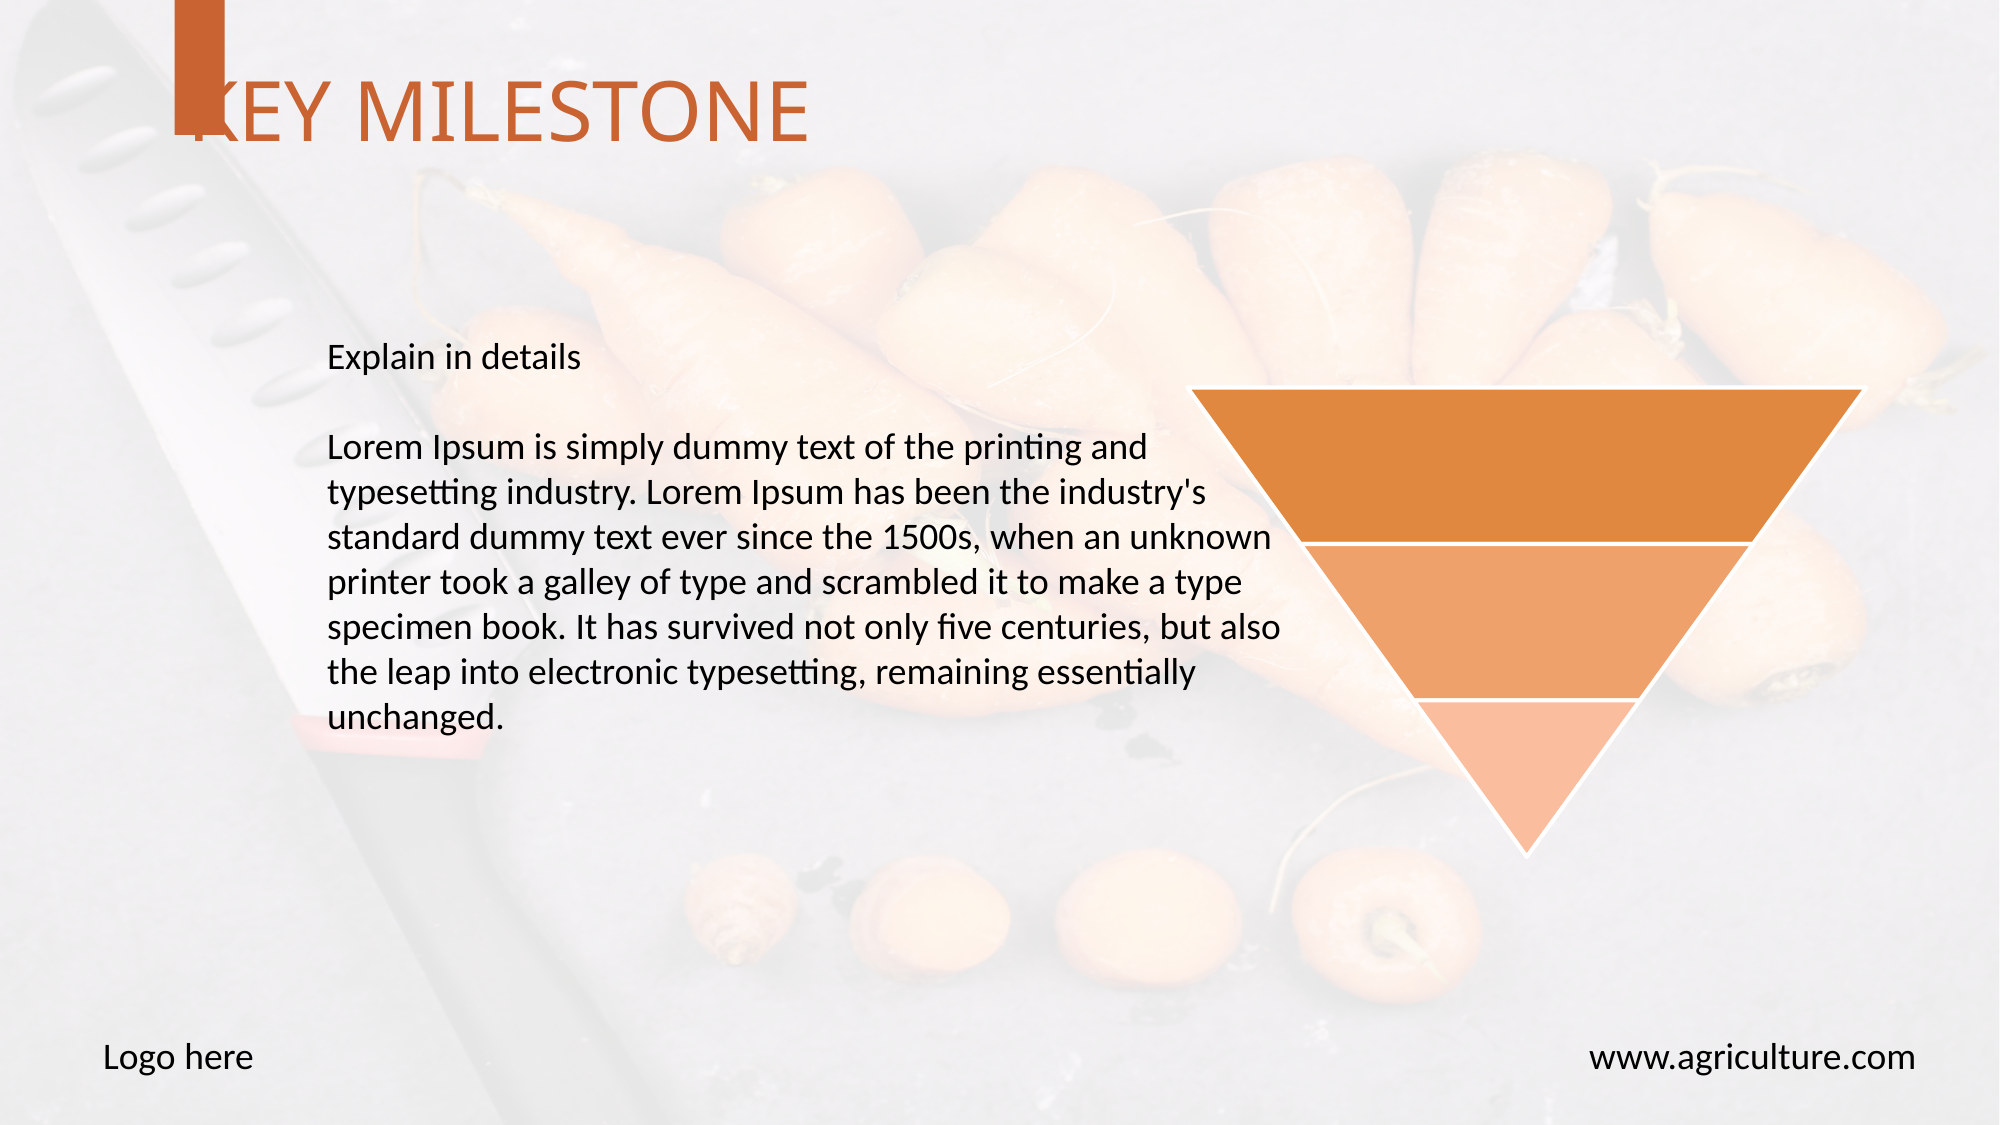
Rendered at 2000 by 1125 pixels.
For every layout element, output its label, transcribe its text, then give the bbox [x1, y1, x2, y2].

title KEY MILESTONE [49, 37, 950, 180]
text_box Logo here [88, 1024, 270, 1085]
text_box Explain in details Lorem Ipsum is simply dummy text of the printing and typesetting industry. Lorem Ipsum has been the industry's standard dummy text ever since the 1500s, when an unknown printer took a galley of type and scrambled it to make a type specimen book. It has survived not only five centuries, but also the leap into electronic typesetting, remaining essentially unchanged. [312, 324, 1312, 745]
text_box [1186, 387, 1867, 858]
text_box [173, 0, 227, 137]
text_box www.agriculture.com [1574, 1024, 1932, 1085]
